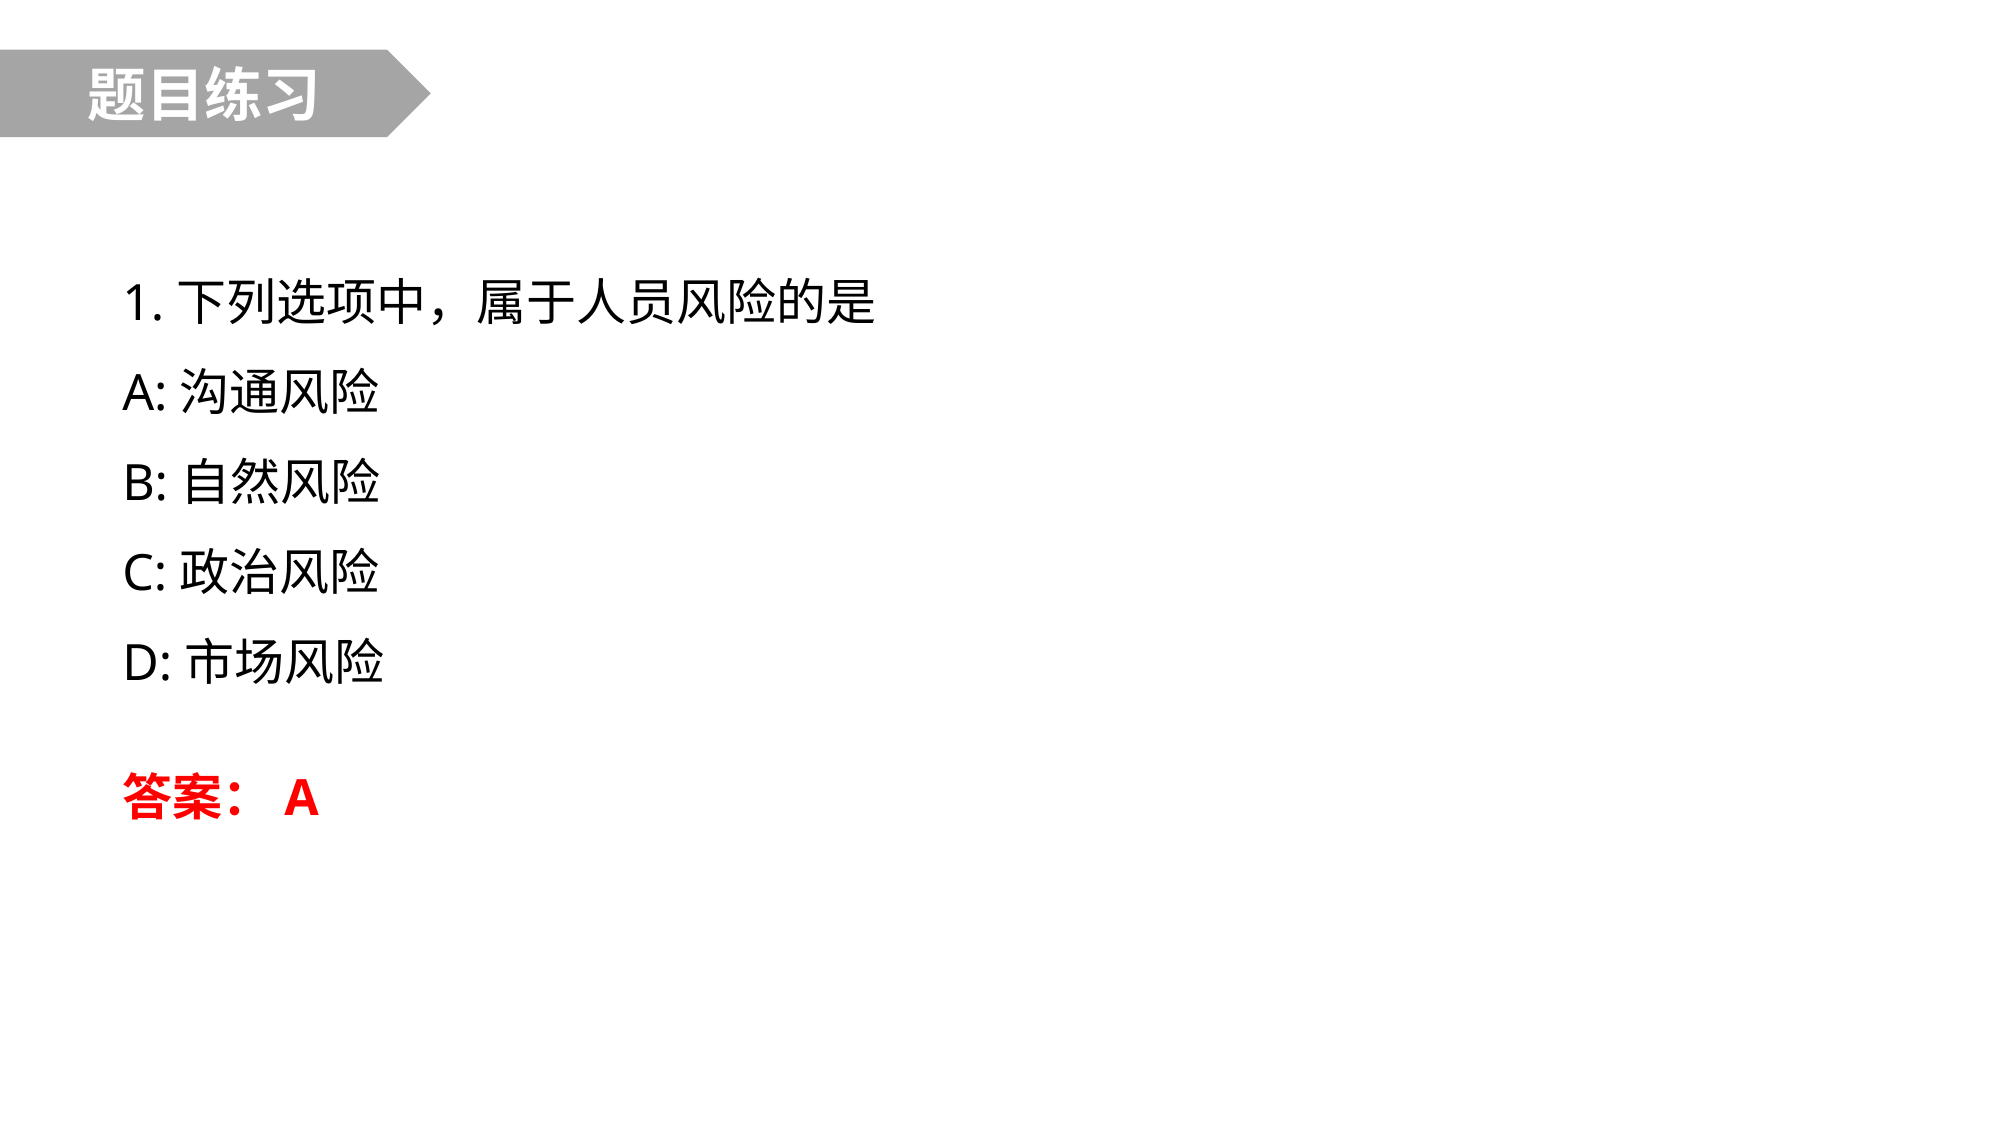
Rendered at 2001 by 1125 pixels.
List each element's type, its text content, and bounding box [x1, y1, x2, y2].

text_box 题目练习 [0, 48, 433, 139]
text_box 答案：A [107, 727, 1836, 833]
text_box 1.下列选项中，属于人员风险的是 A:沟通风险 B:自然风险 C:政治风险 D:市场风险 [107, 232, 1908, 698]
